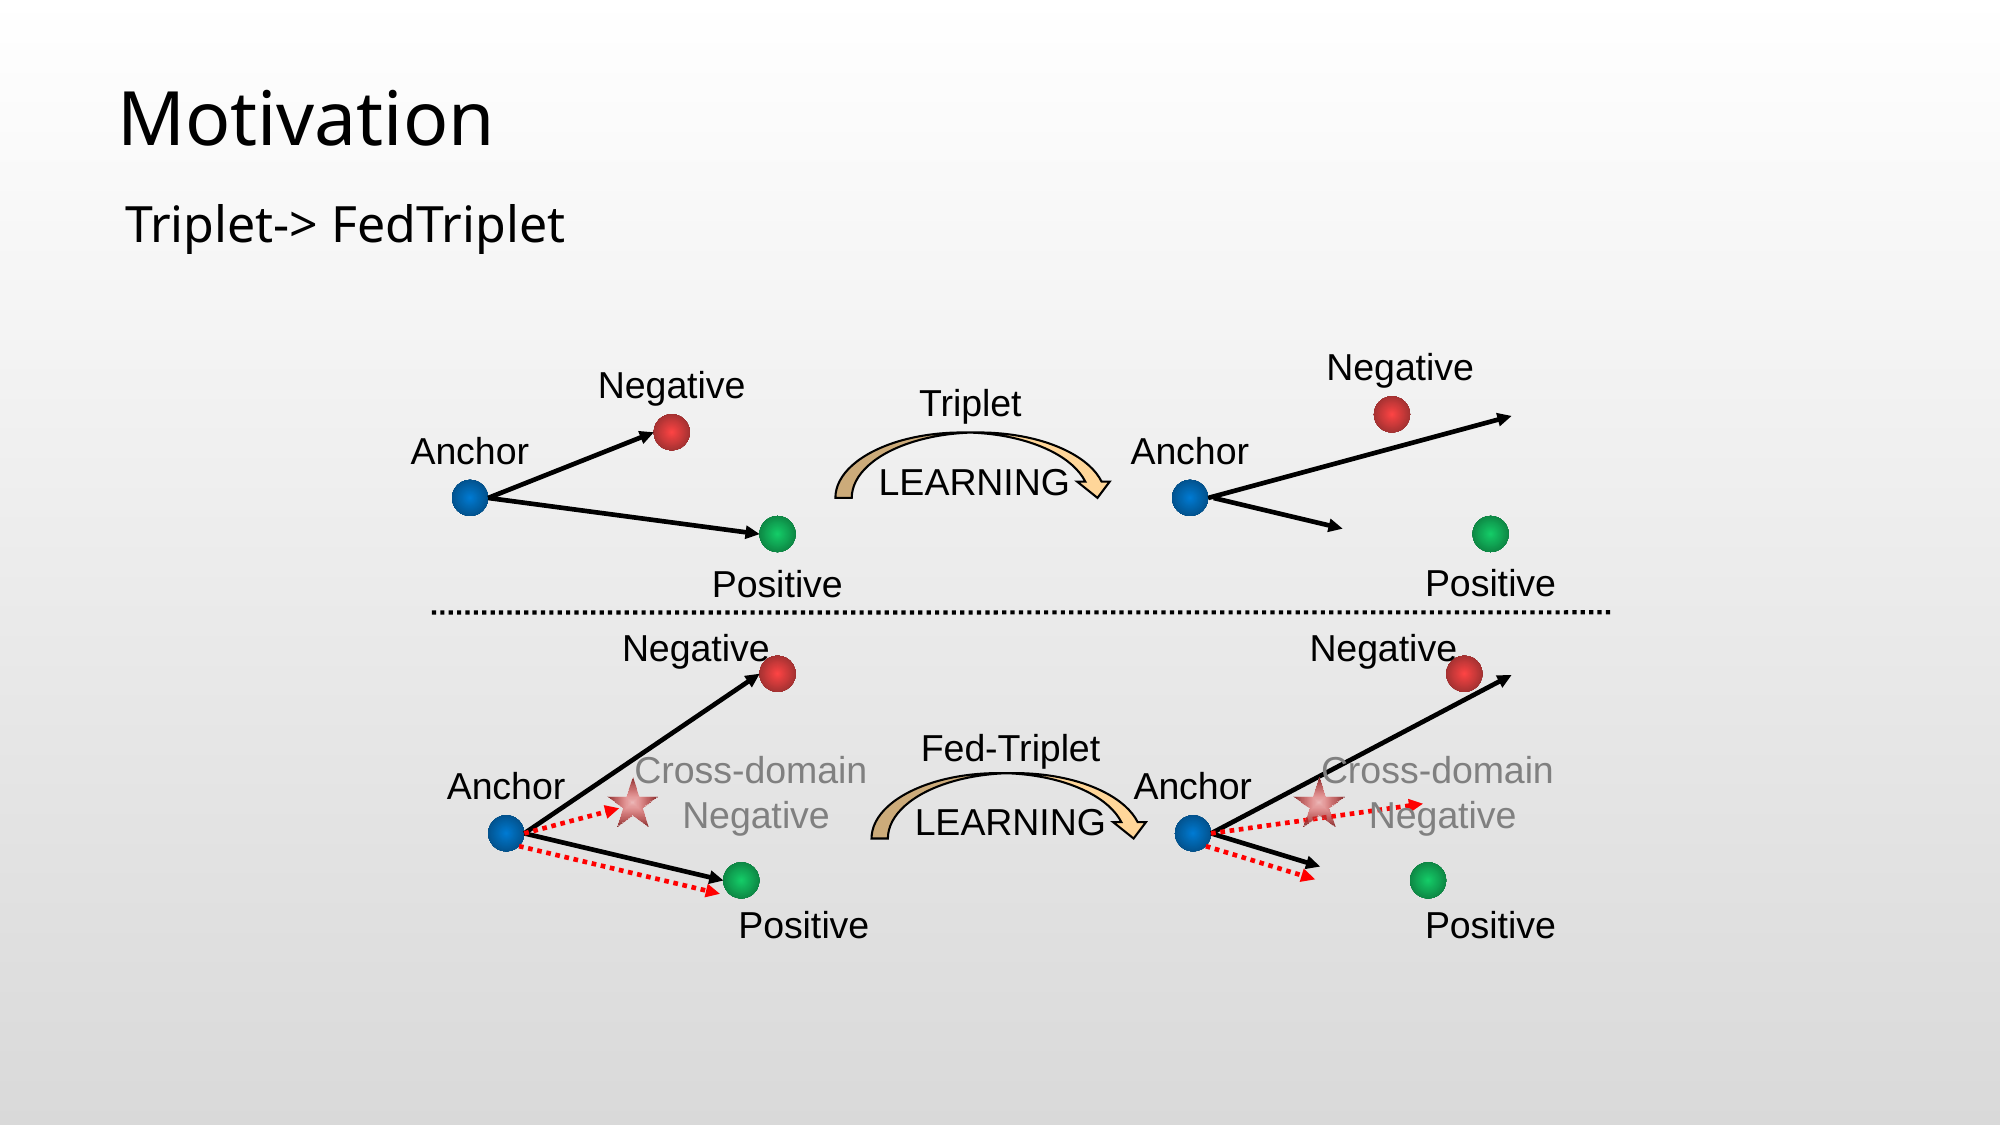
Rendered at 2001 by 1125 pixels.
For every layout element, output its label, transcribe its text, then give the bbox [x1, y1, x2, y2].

text_box [722, 861, 761, 893]
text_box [524, 808, 619, 834]
text_box [1173, 815, 1211, 853]
text_box Anchor [1150, 754, 1211, 815]
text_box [1208, 415, 1512, 498]
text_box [524, 833, 724, 881]
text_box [1211, 834, 1320, 867]
text_box [1372, 396, 1412, 415]
text_box [1471, 514, 1510, 552]
text_box Anchor [432, 754, 524, 815]
text_box Positive [723, 893, 885, 954]
text_box Positive [1410, 552, 1571, 612]
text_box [835, 371, 1114, 511]
text_box Positive [697, 552, 858, 612]
text_box [487, 815, 524, 853]
text_box Motivation [102, 29, 844, 172]
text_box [1211, 803, 1423, 834]
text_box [871, 716, 1150, 852]
text_box Negative [583, 353, 761, 414]
text_box [758, 514, 797, 552]
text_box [524, 673, 760, 834]
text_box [1213, 497, 1343, 529]
text_box [1170, 480, 1209, 518]
text_box [1409, 861, 1448, 893]
text_box [450, 480, 488, 518]
text_box Cross-domain Negative [1320, 738, 1580, 844]
text_box Negative [607, 616, 785, 677]
text_box Triplet-> FedTriplet [110, 145, 852, 239]
text_box [1473, 656, 1484, 675]
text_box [488, 497, 760, 535]
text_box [1205, 846, 1316, 880]
text_box Anchor [395, 419, 545, 480]
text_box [488, 432, 654, 497]
text_box Anchor [1115, 419, 1208, 480]
text_box [652, 414, 691, 452]
text_box Negative [1311, 335, 1489, 396]
text_box Positive [1410, 893, 1571, 954]
text_box Cross-domain Negative [724, 738, 871, 844]
text_box [760, 656, 797, 693]
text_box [519, 846, 720, 894]
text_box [1211, 675, 1512, 834]
text_box Negative [1294, 616, 1473, 675]
